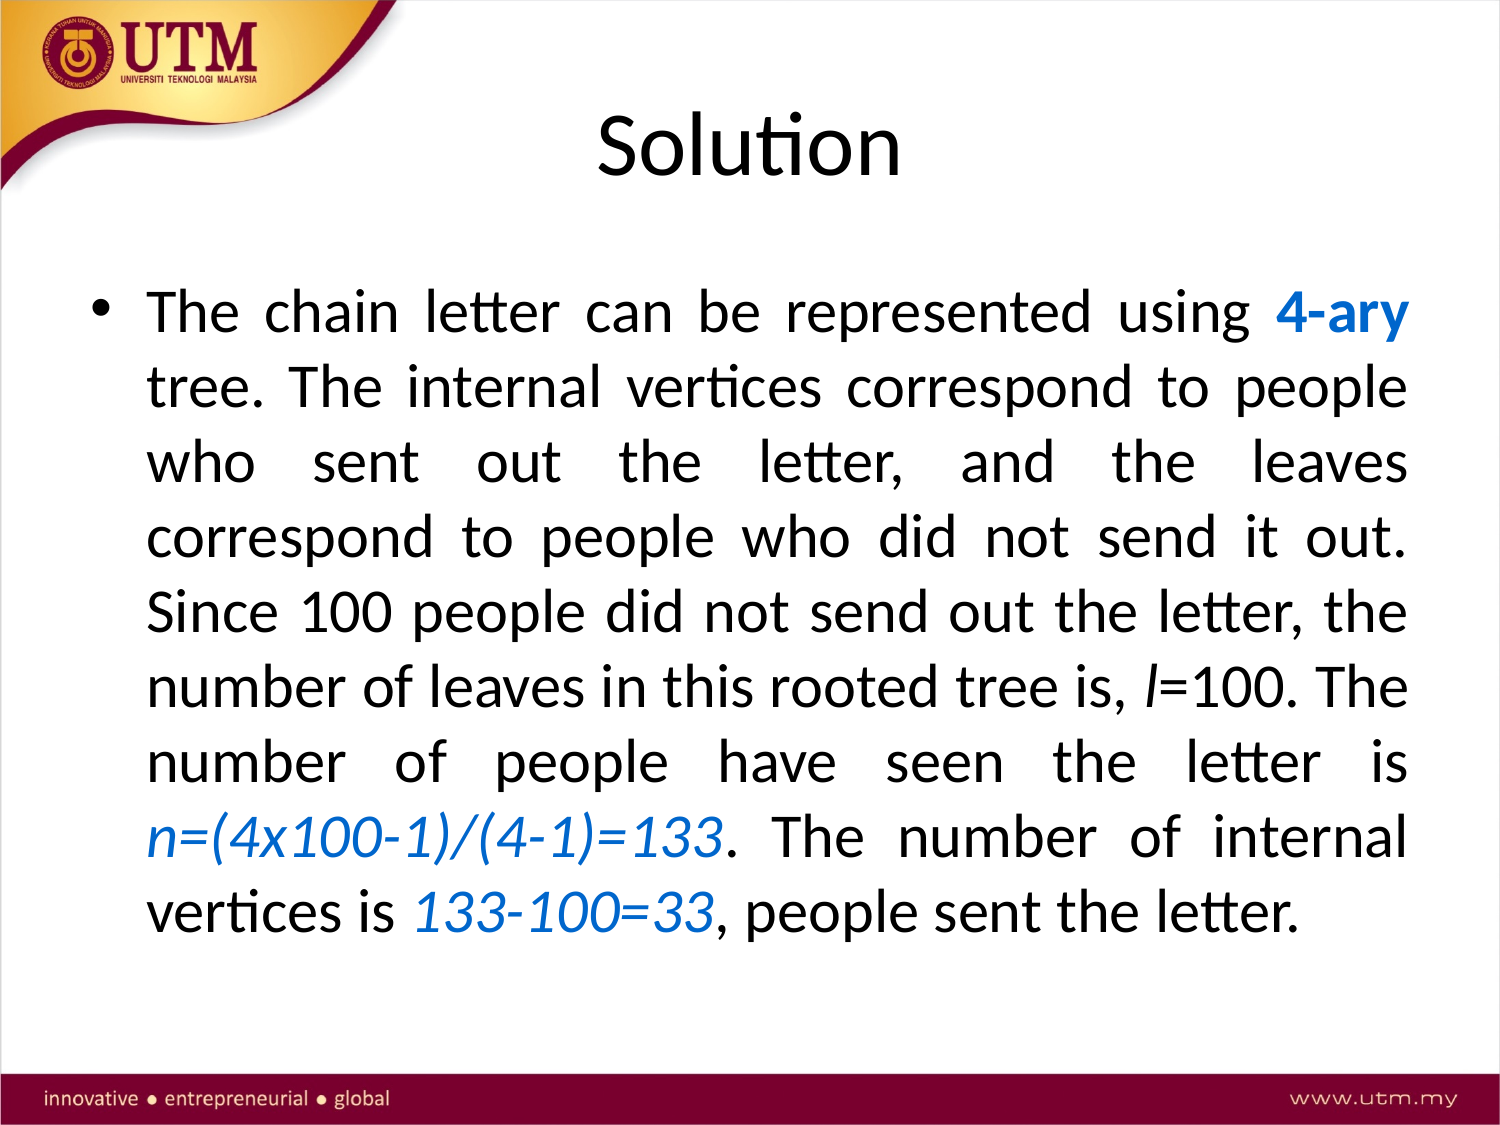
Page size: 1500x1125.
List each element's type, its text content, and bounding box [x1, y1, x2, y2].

picture [0, 0, 1500, 1125]
list The chain letter can be represented using 4-ary tree. The internal vertices correspond to people who sent out the letter, and the leaves correspond to people who did not send it out. Since 100 people did not send out the letter, the number of leaves in this rooted tree is, l=100. The number of people have seen the letter is n=(4x100-1)/(4-1)=133. The number of internal vertices is 133-100=33, people sent the letter. [75, 262, 1425, 1005]
title Solution [75, 45, 1425, 233]
